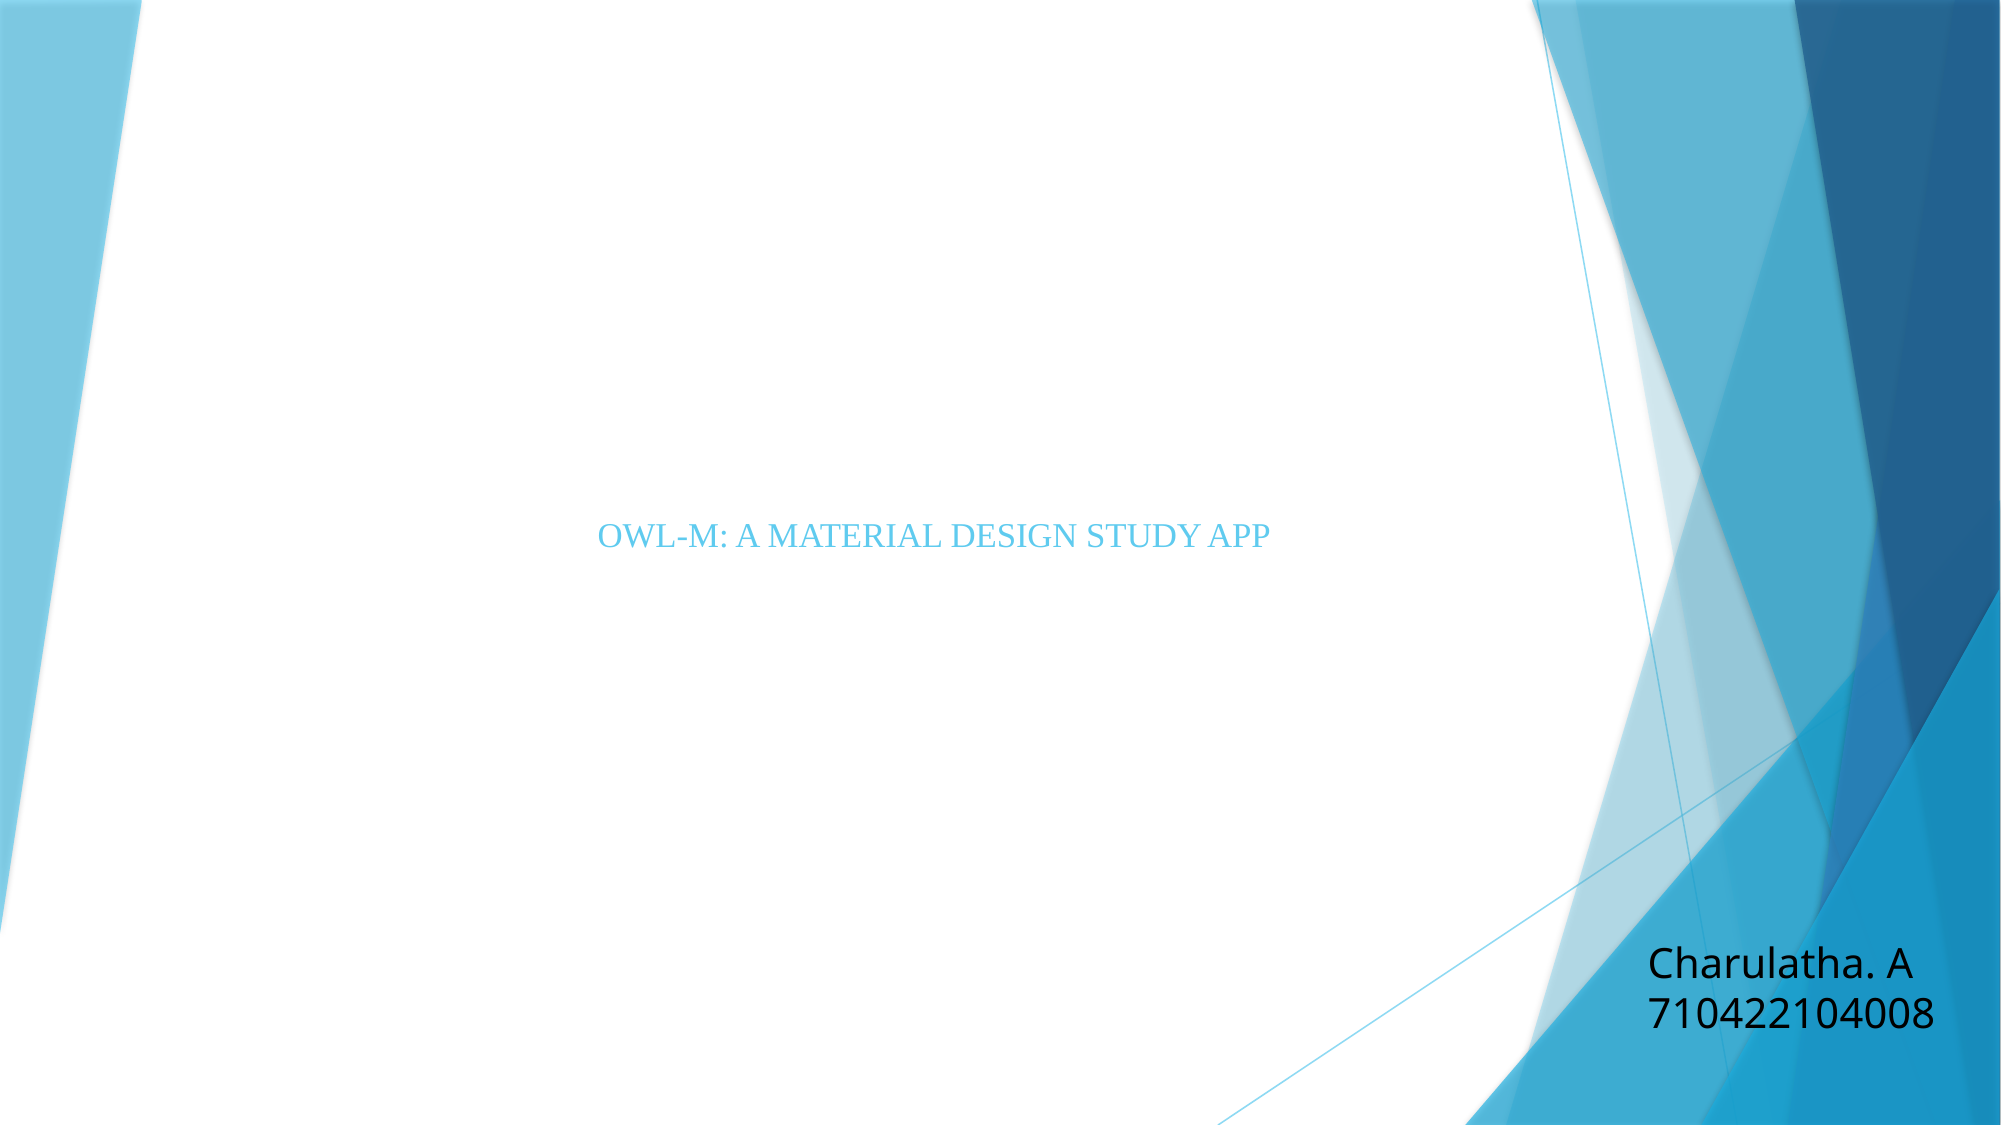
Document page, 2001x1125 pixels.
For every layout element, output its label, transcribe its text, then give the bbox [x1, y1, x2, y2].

text_box Charulatha. A 710422104008 [1632, 929, 2000, 1045]
title OWL-M: A MATERIAL DESIGN STUDY APP [126, 294, 1750, 563]
subtitle [447, 830, 1948, 1103]
